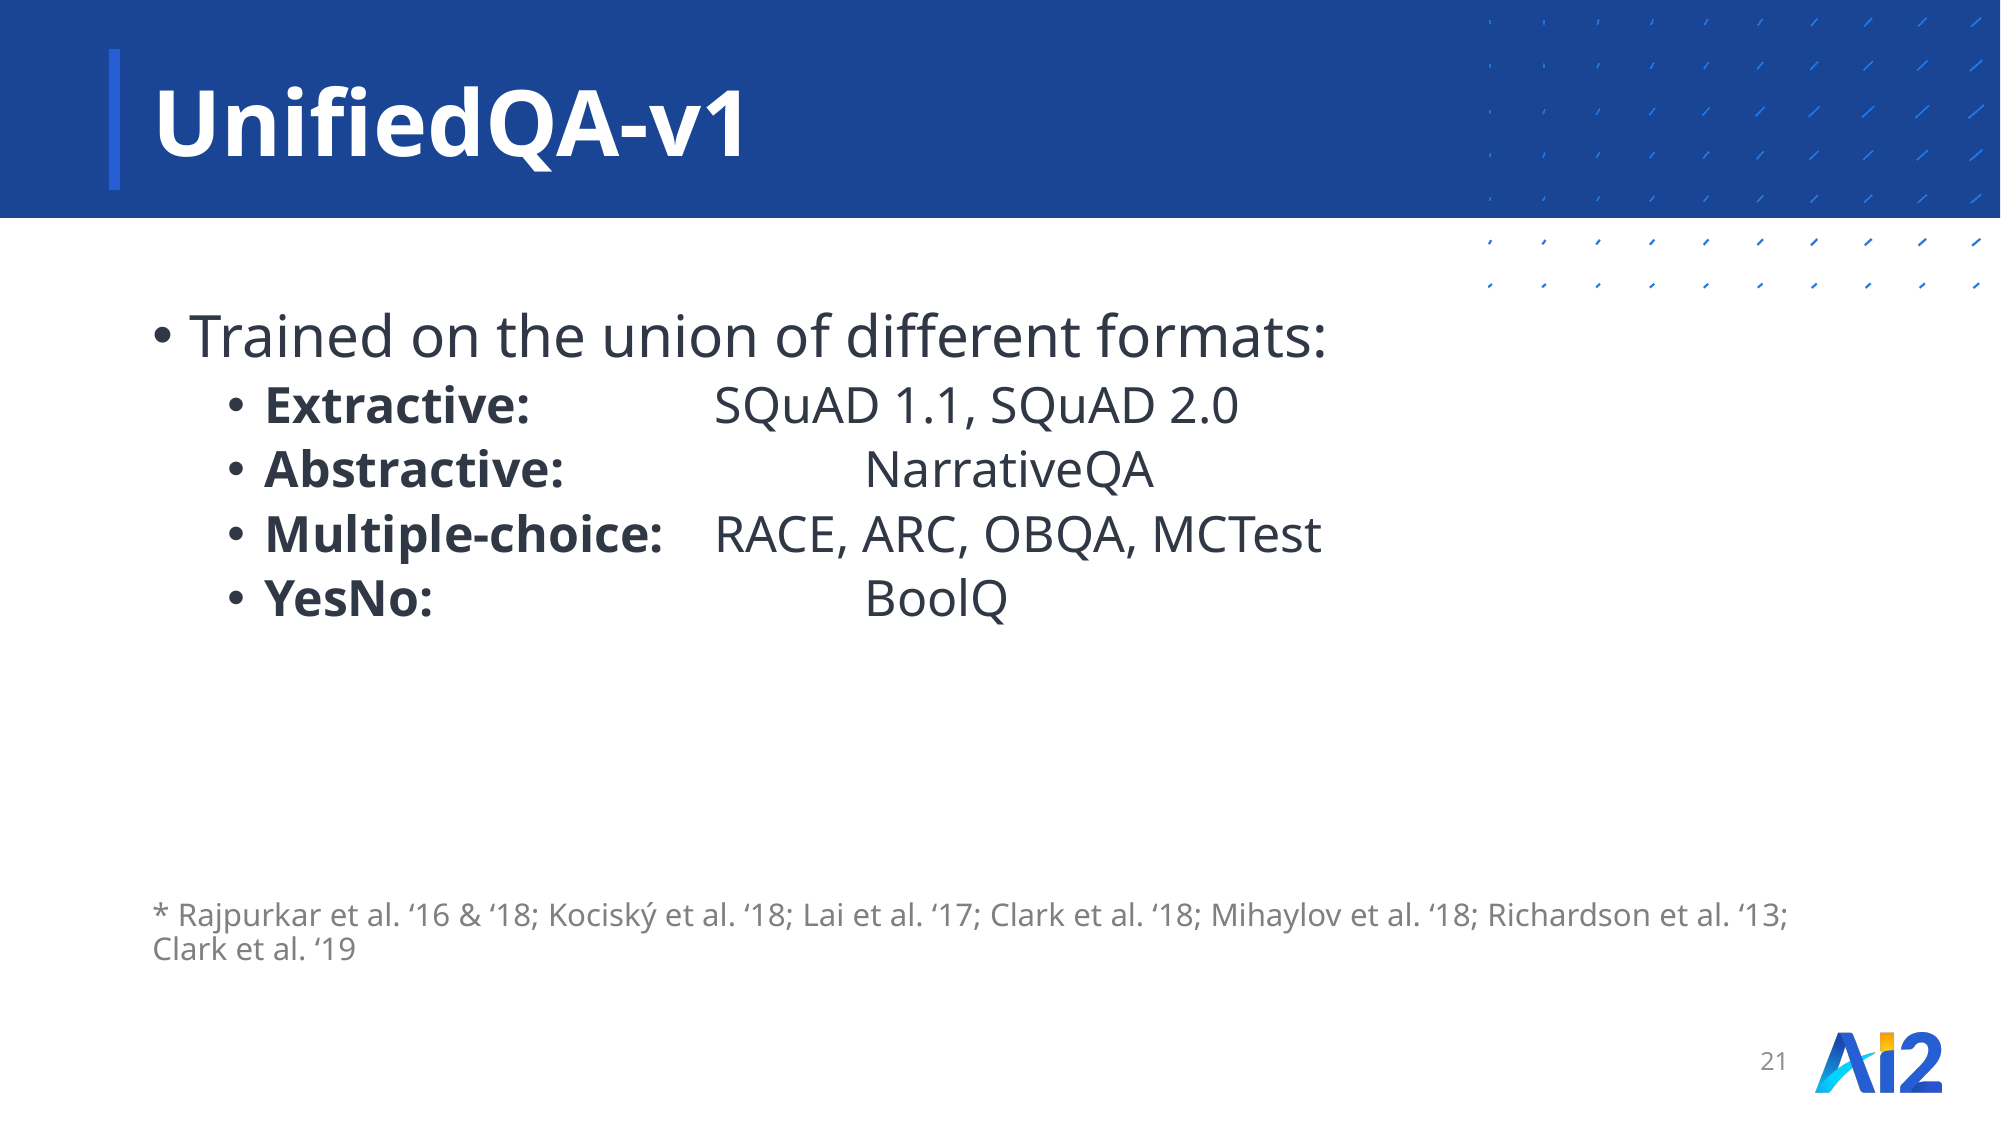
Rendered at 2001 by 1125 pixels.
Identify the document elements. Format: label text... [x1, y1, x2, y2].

title UnifiedQA-v1 [137, 47, 1863, 206]
picture [1815, 1032, 1942, 1093]
picture [1487, 0, 2000, 289]
slide_number 21 [1716, 1032, 1804, 1093]
list Trained on the union of different formats: Extractive: SQuAD 1.1, SQuAD 2.0 Abstractive: NarrativeQA Multiple-choice: RACE, ARC, OBQA, MCTest YesNo: BoolQ * Rajpurkar et al. ‘16 & ‘18; Kociský et al. ‘18; Lai et al. ‘17; Clark et al. ‘18; Mihaylov et al. ‘18; Richardson et al. ‘13; Clark et al. ‘19 [137, 299, 1863, 1014]
